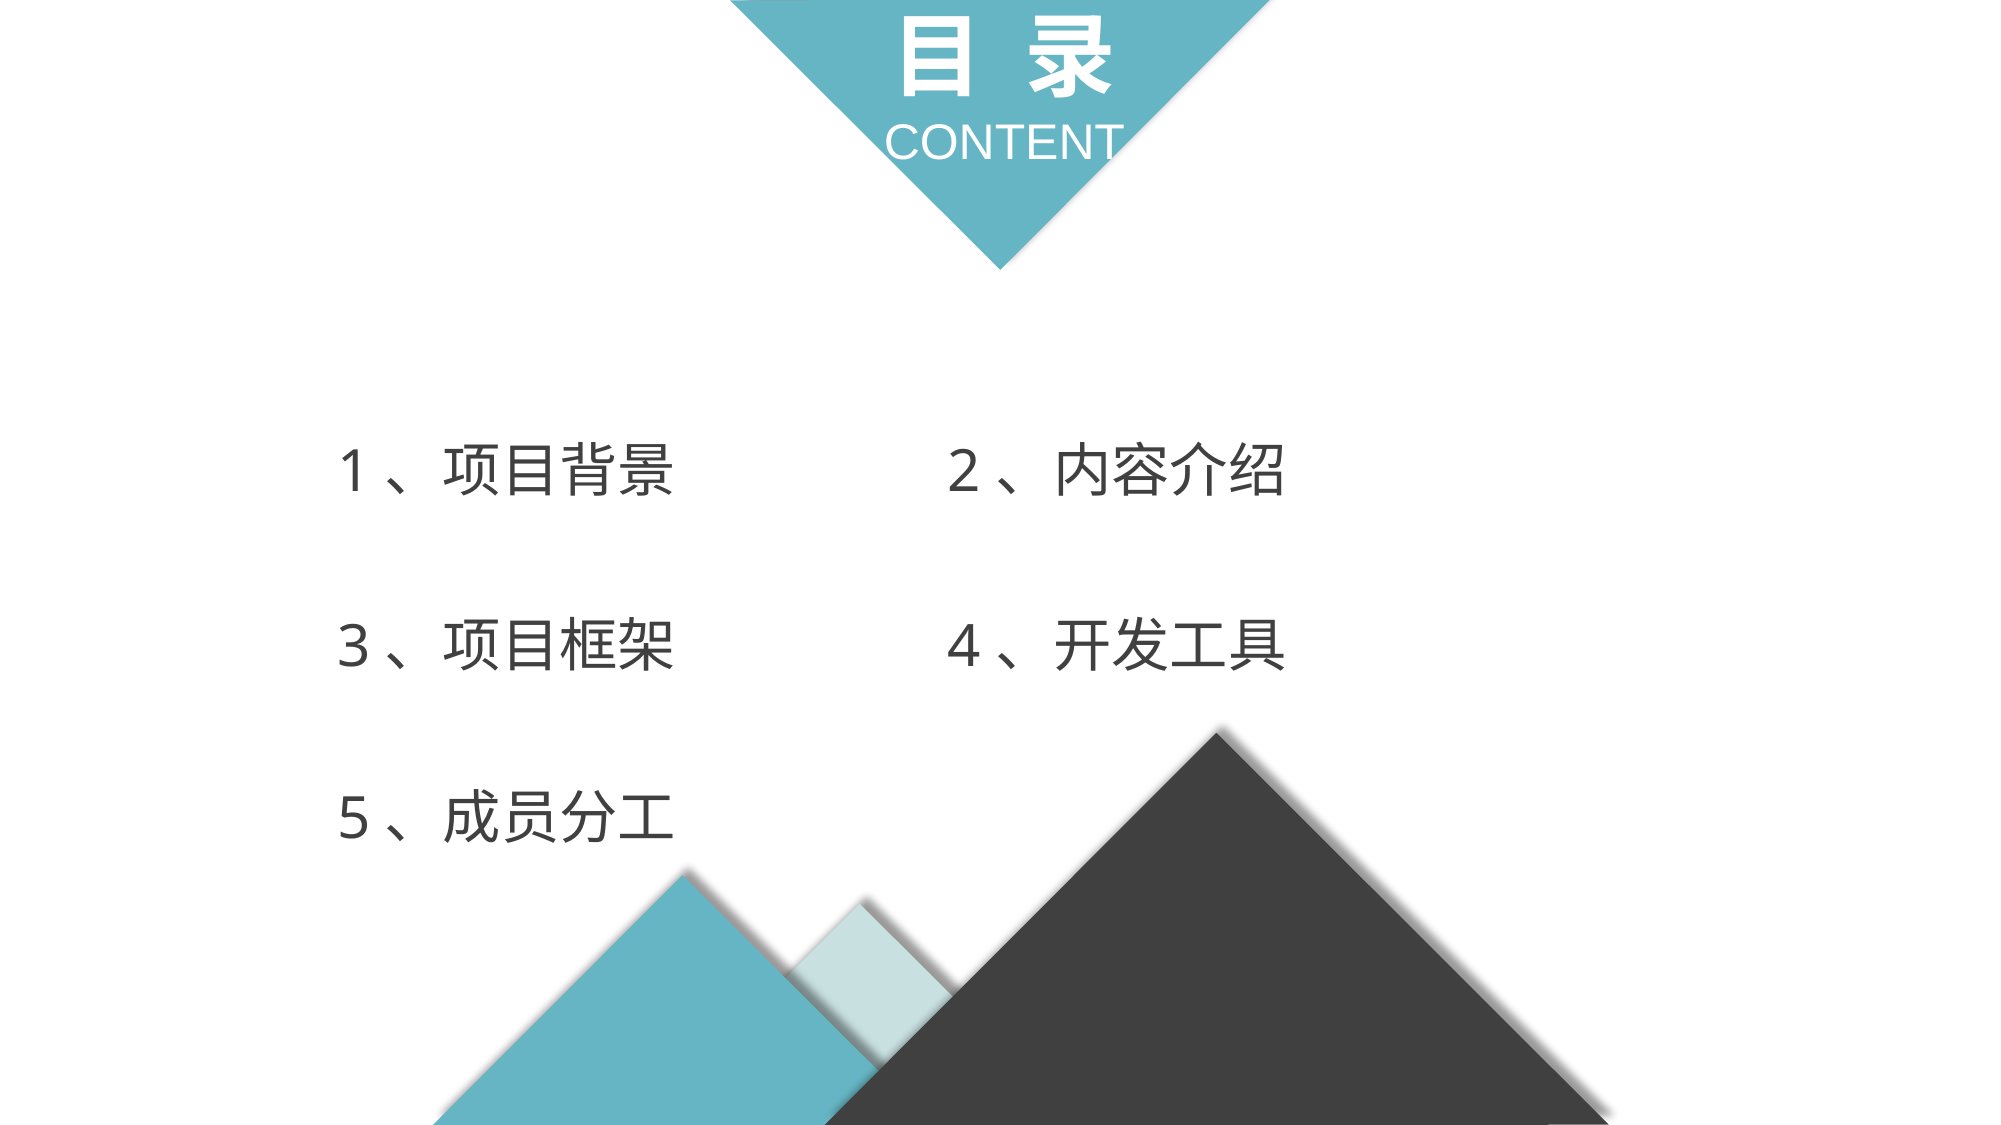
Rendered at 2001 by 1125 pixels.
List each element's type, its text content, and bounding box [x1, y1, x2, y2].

text_box 5、成员分工 [322, 667, 691, 858]
text_box CONTENT [868, 102, 1140, 178]
text_box 2、内容介绍 4、开发工具 [933, 320, 1302, 686]
text_box 目 录 [876, 0, 1132, 102]
text_box [906, 178, 1094, 272]
text_box [728, 0, 876, 140]
text_box [431, 873, 874, 1125]
text_box [797, 902, 948, 1052]
text_box [1132, 0, 1271, 132]
text_box 1、项目背景 3、项目框架 [322, 320, 691, 667]
text_box [823, 731, 1611, 1125]
